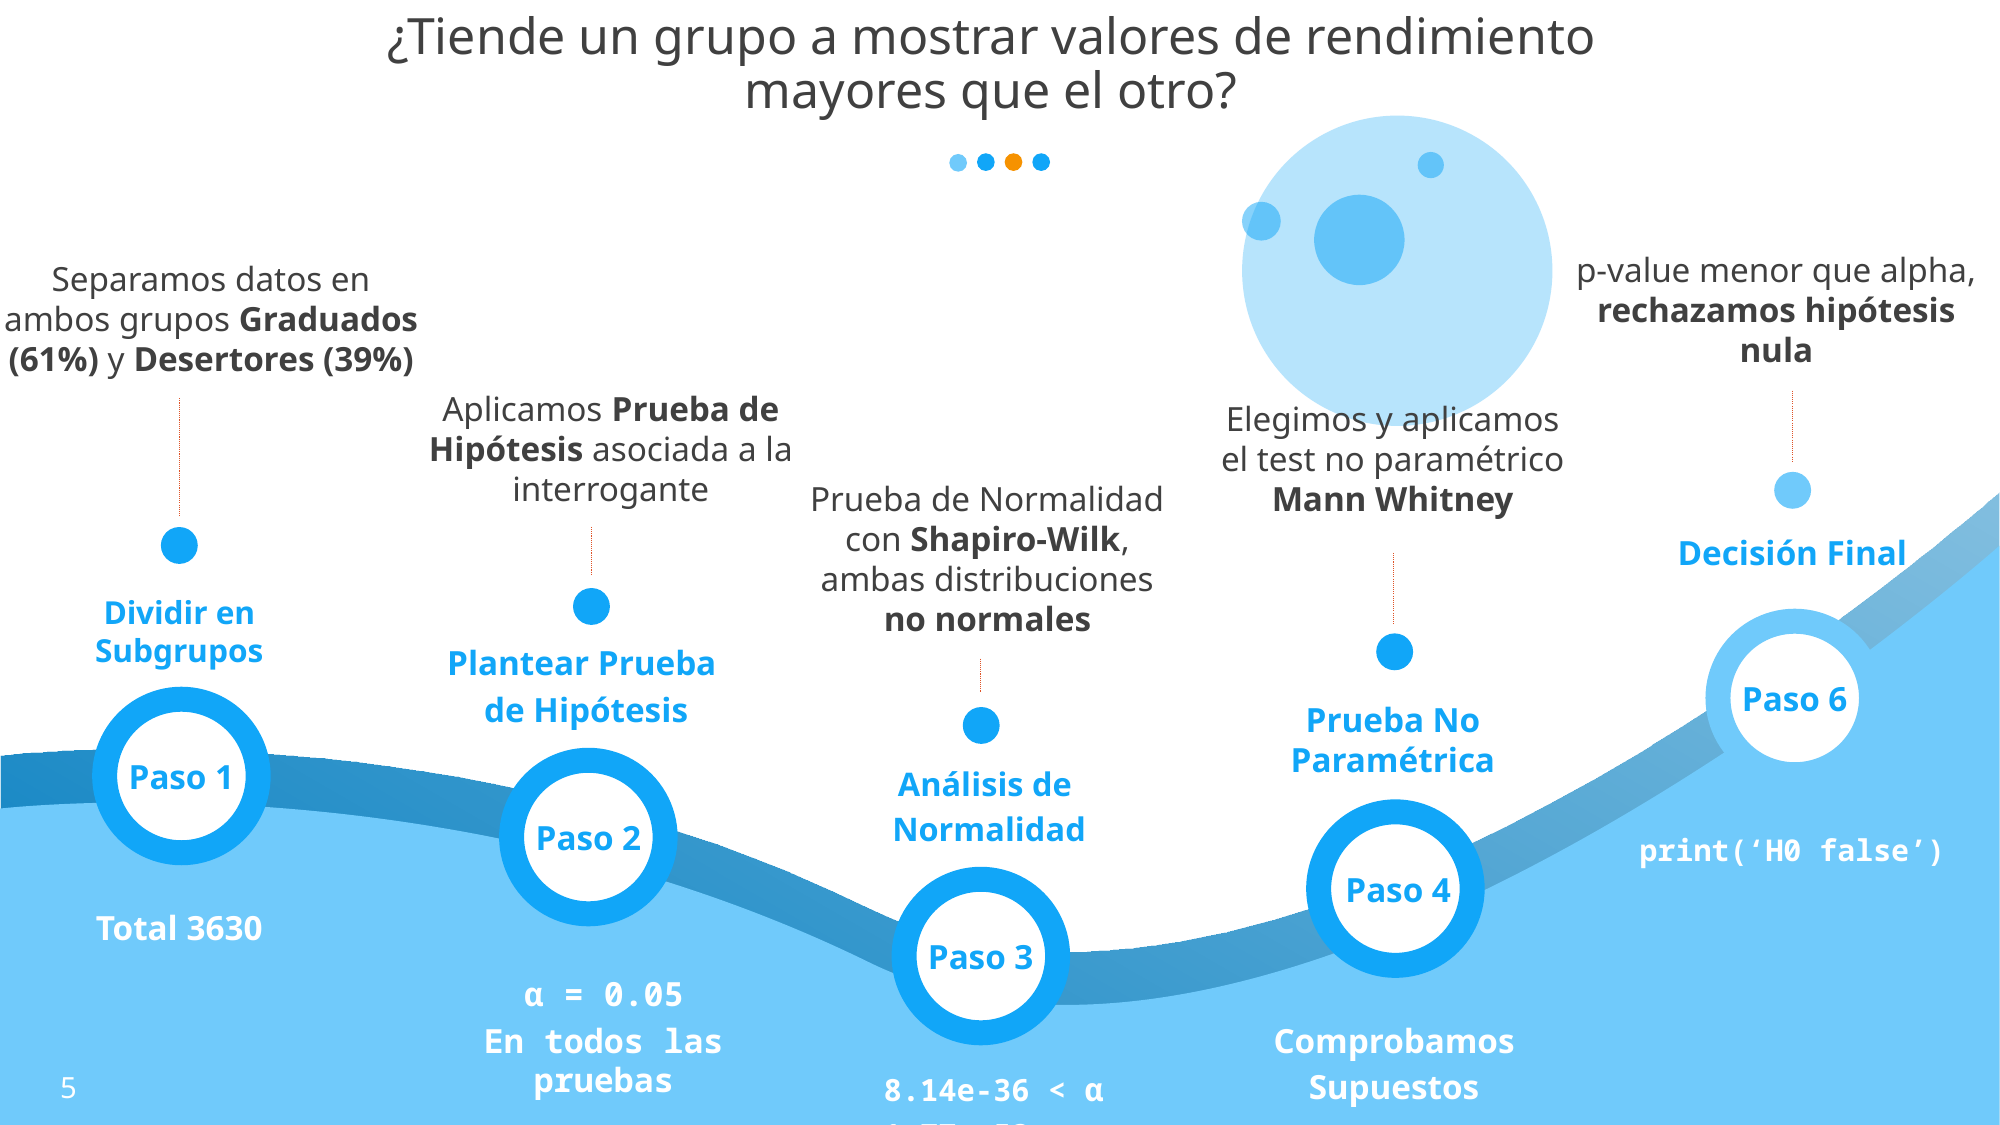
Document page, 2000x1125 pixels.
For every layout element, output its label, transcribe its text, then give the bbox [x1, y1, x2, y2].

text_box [1548, 236, 2000, 882]
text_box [0, 252, 439, 960]
slide_number 5 [45, 1058, 114, 1119]
title ¿Tiende un grupo a mostrar valores de rendimiento mayores que el otro? [341, 18, 1642, 114]
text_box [787, 467, 1198, 1125]
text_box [1197, 385, 1589, 1119]
text_box α = 0.05 En todos las pruebas [445, 954, 763, 1119]
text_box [409, 382, 813, 914]
